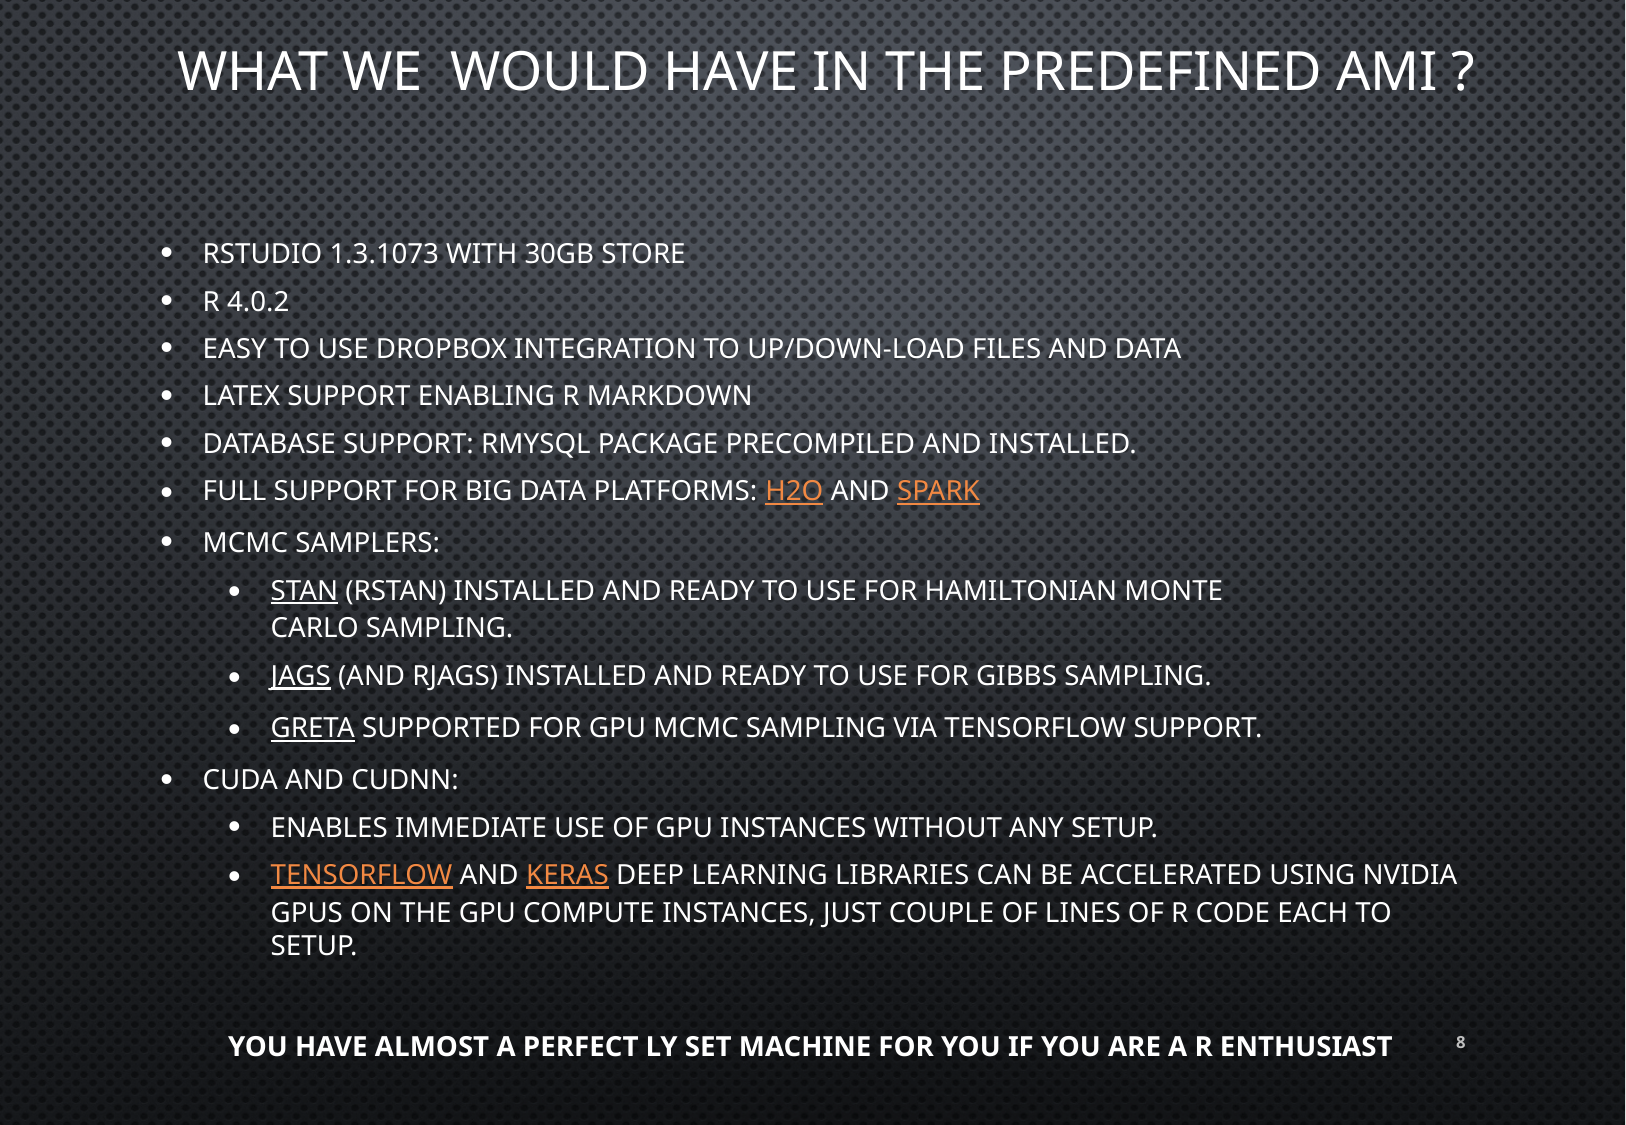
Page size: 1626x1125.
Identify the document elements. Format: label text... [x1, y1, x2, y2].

list Rstudio 1.3.1073 with 30GB store R 4.0.2 Easy to use Dropbox integration to up/down-load files and data LaTeX support enabling R Markdown Database support: RMySQL package precompiled and installed. full support for big data platforms: H2O and Spark MCMC samplers: Stan (RStan) installed and ready to use for Hamiltonian Monte Carlo sampling. JAGS (and rjags) installed and ready to use for Gibbs sampling. Greta supported for GPU MCMC sampling via Tensorflow support. CUDA and cuDNN: Enables immediate use of GPU instances without any setup. Tensorflow and Keras deep learning libraries can be accelerated using nVidia GPUs on the GPU compute instances, just couple of lines of R code each to setup. YOU HAVE ALMOST A PERFECT LY SET MACHINE FOR YOU IF YOU ARE A R ENTHUSIAST [145, 137, 1481, 1074]
title What we would have in the Predefined ami ? [162, 0, 1498, 138]
slide_number 8 [1406, 1013, 1481, 1074]
